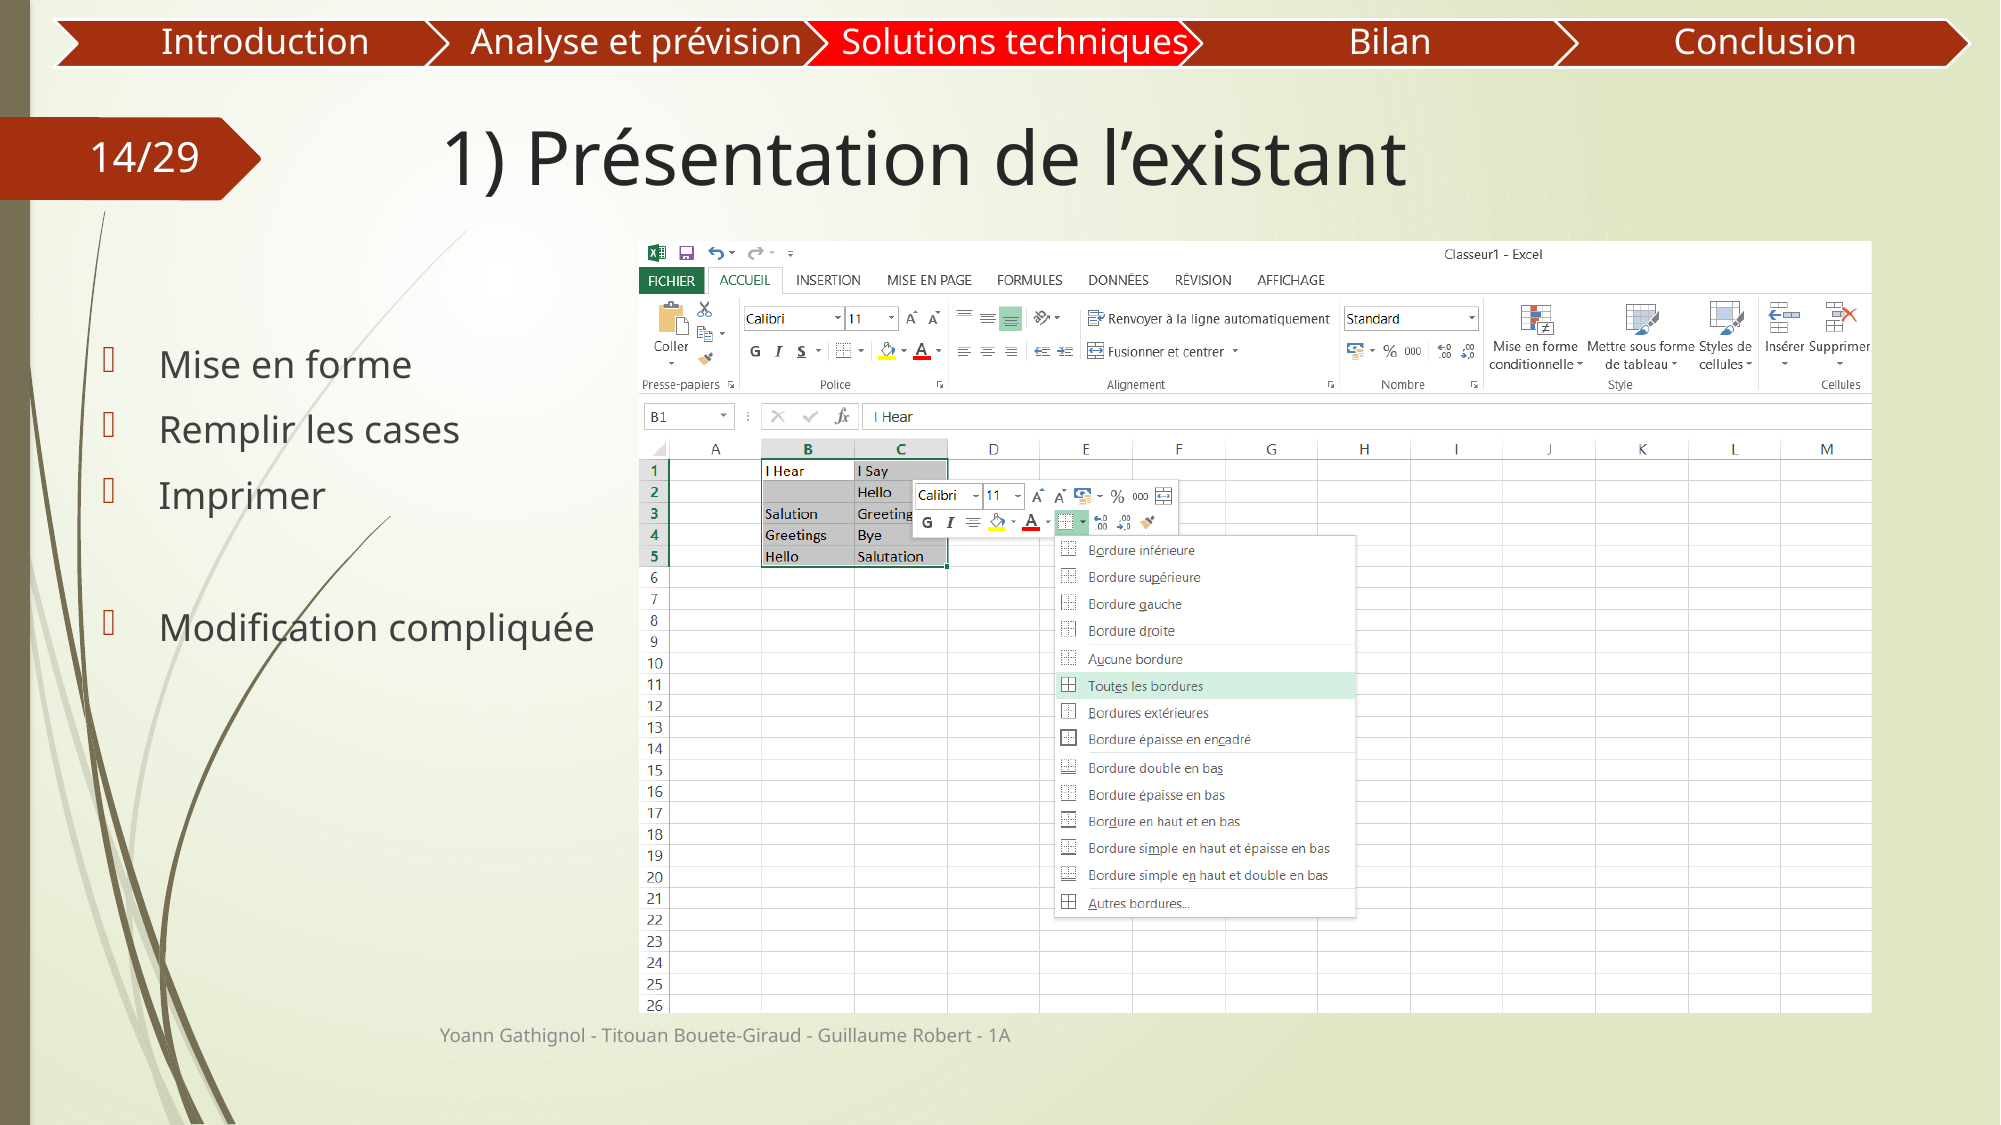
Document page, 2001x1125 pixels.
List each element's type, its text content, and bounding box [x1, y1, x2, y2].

footer Yoann Gathignol - Titouan Bouete-Giraud - Guillaume Robert - 1A [424, 1006, 1675, 1067]
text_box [53, 19, 1971, 68]
picture [638, 240, 1872, 1013]
list Mise en forme Remplir les cases Imprimer Modification compliquée [87, 333, 634, 953]
slide_number 14/29 [50, 129, 216, 190]
title 1) Présentation de l’existant [425, 102, 1888, 313]
